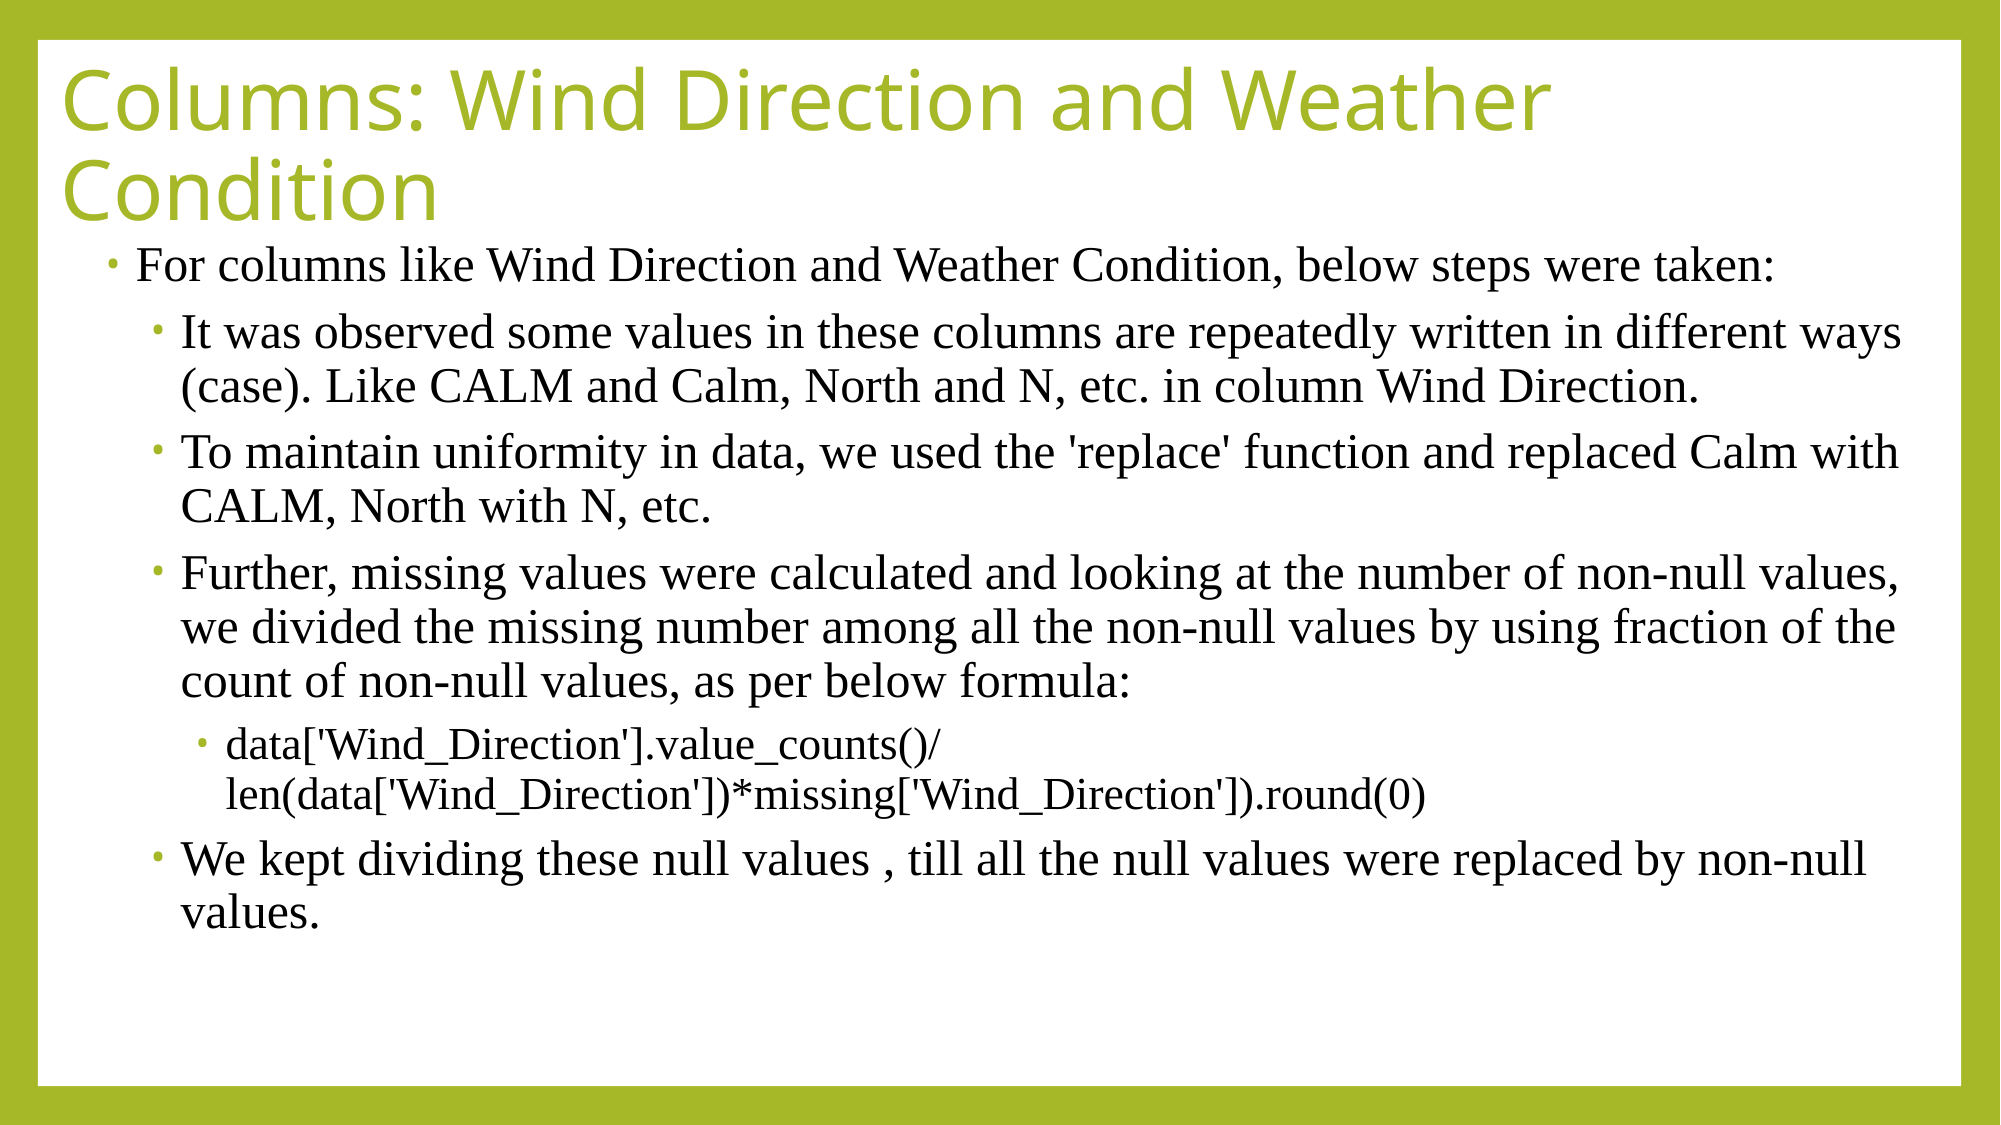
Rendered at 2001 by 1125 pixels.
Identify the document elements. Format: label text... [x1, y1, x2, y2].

title Columns: Wind Direction and Weather Condition [45, 57, 1958, 240]
list For columns like Wind Direction and Weather Condition, below steps were taken: It was observed some values in these columns are repeatedly written in different ways (case). Like CALM and Calm, North and N, etc. in column Wind Direction. To maintain uniformity in data, we used the 'replace' function and replaced Calm with CALM, North with N, etc. Further, missing values were calculated and looking at the number of non-null values, we divided the missing number among all the non-null values by using fraction of the count of non-null values, as per below formula: data['Wind_Direction'].value_counts()/len(data['Wind_Direction'])*missing['Wind_Direction']).round(0) We kept dividing these null values , till all the null values were replaced by non-null values. [45, 231, 1924, 1031]
